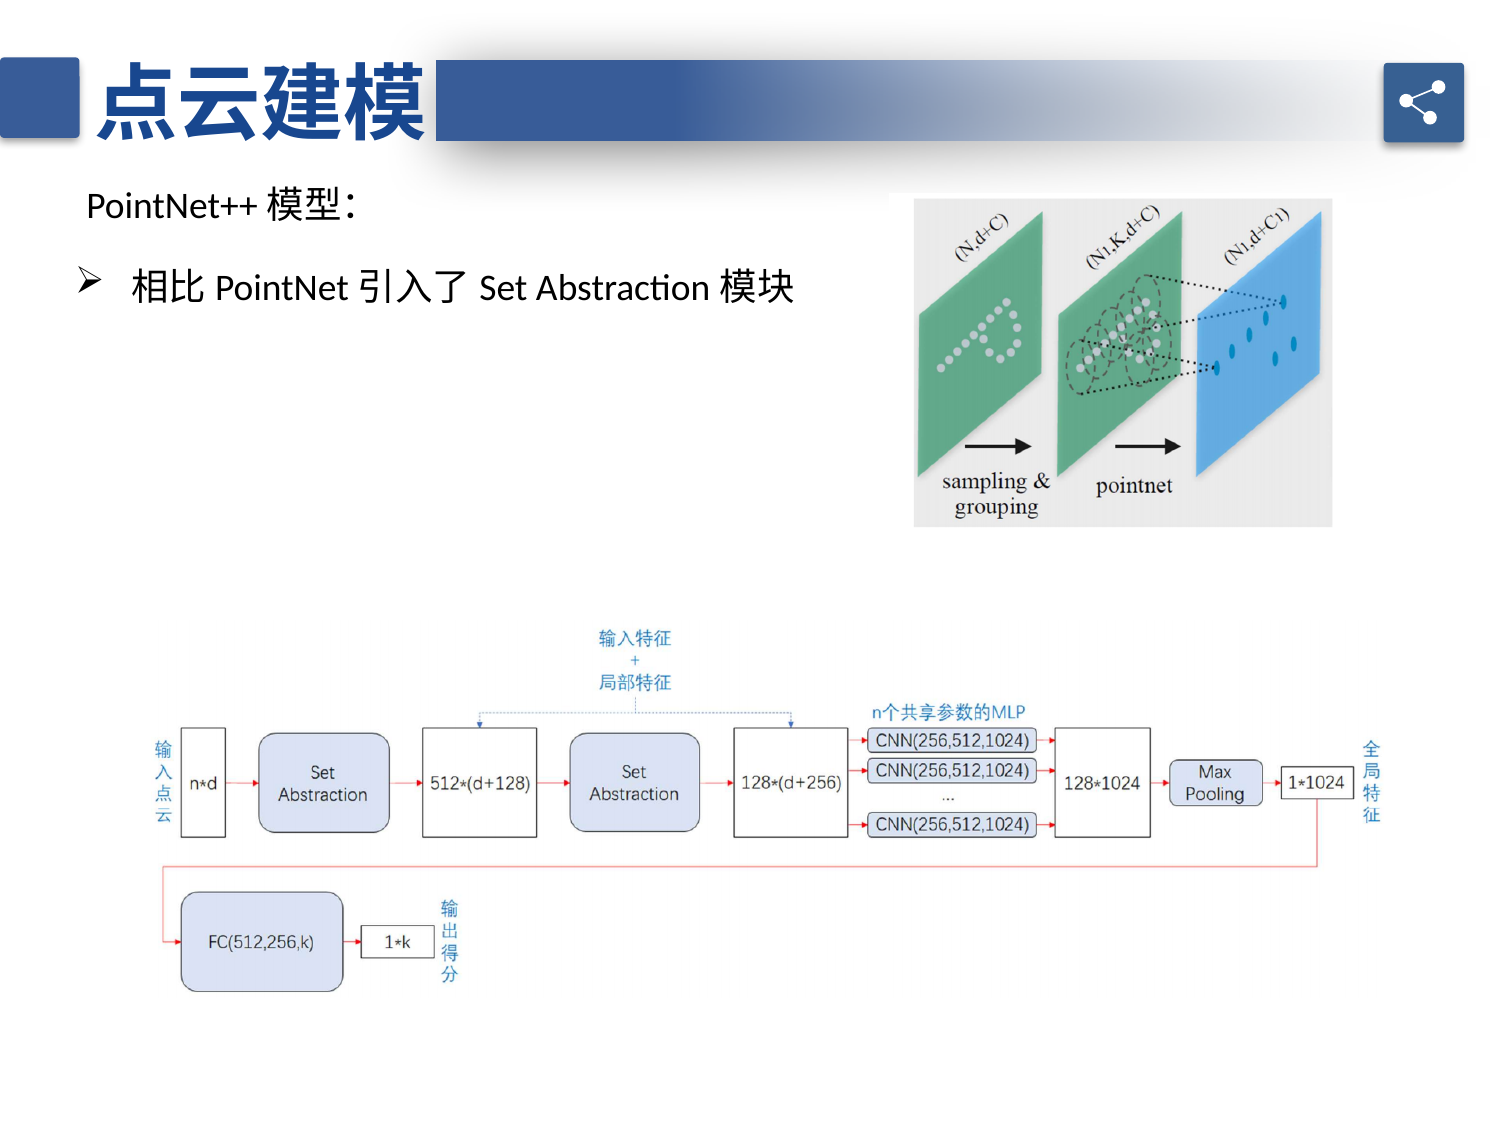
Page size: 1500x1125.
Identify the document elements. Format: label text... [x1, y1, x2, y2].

picture [888, 193, 1347, 540]
text_box PointNet++模型： [71, 173, 395, 234]
text_box 相比PointNet引入了Set Abstraction模块 [60, 255, 810, 315]
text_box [0, 42, 1465, 160]
picture [150, 612, 1384, 1006]
